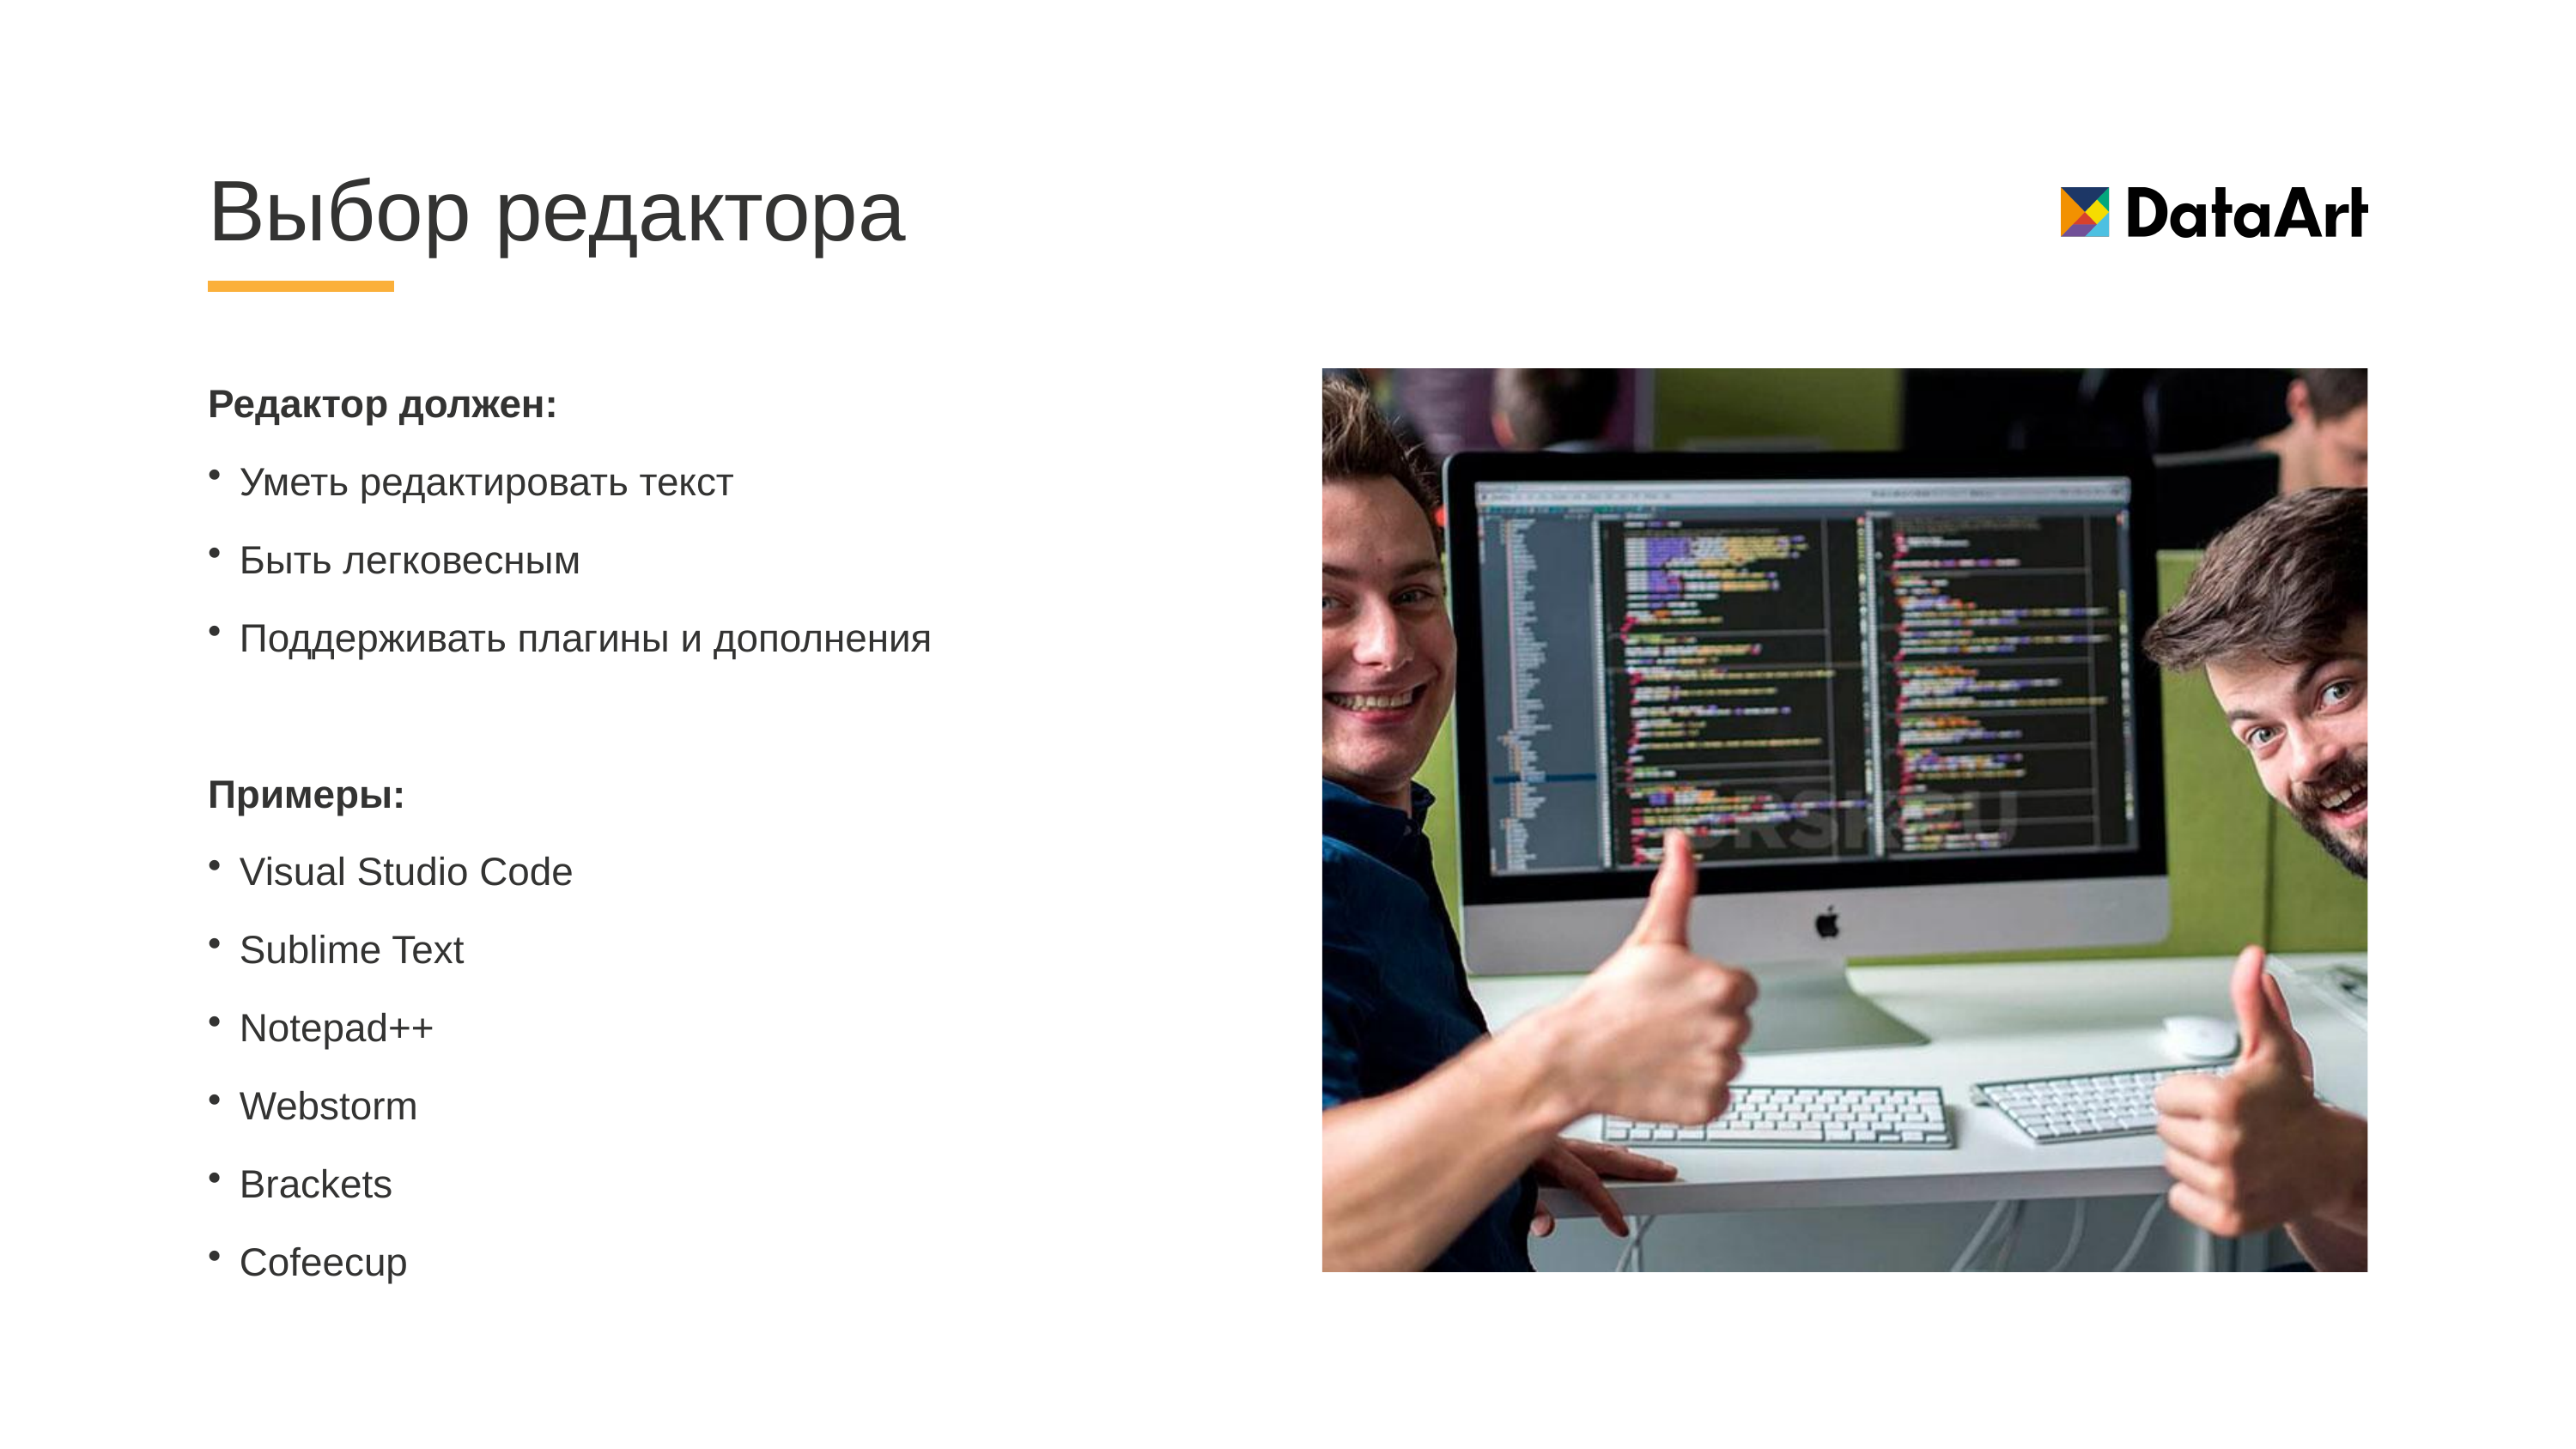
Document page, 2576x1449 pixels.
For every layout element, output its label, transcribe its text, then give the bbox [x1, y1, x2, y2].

picture [208, 282, 394, 292]
list Редактор должен: Уметь редактировать текст Быть легковесным Поддерживать плагины и дополнения Примеры: Visual Studio Code Sublime Text Notepad++ Webstorm Brackets Cofeecup [207, 367, 1259, 1273]
picture [2061, 187, 2368, 238]
title Выбор редактора [207, 161, 1877, 282]
picture [1321, 368, 2368, 1272]
